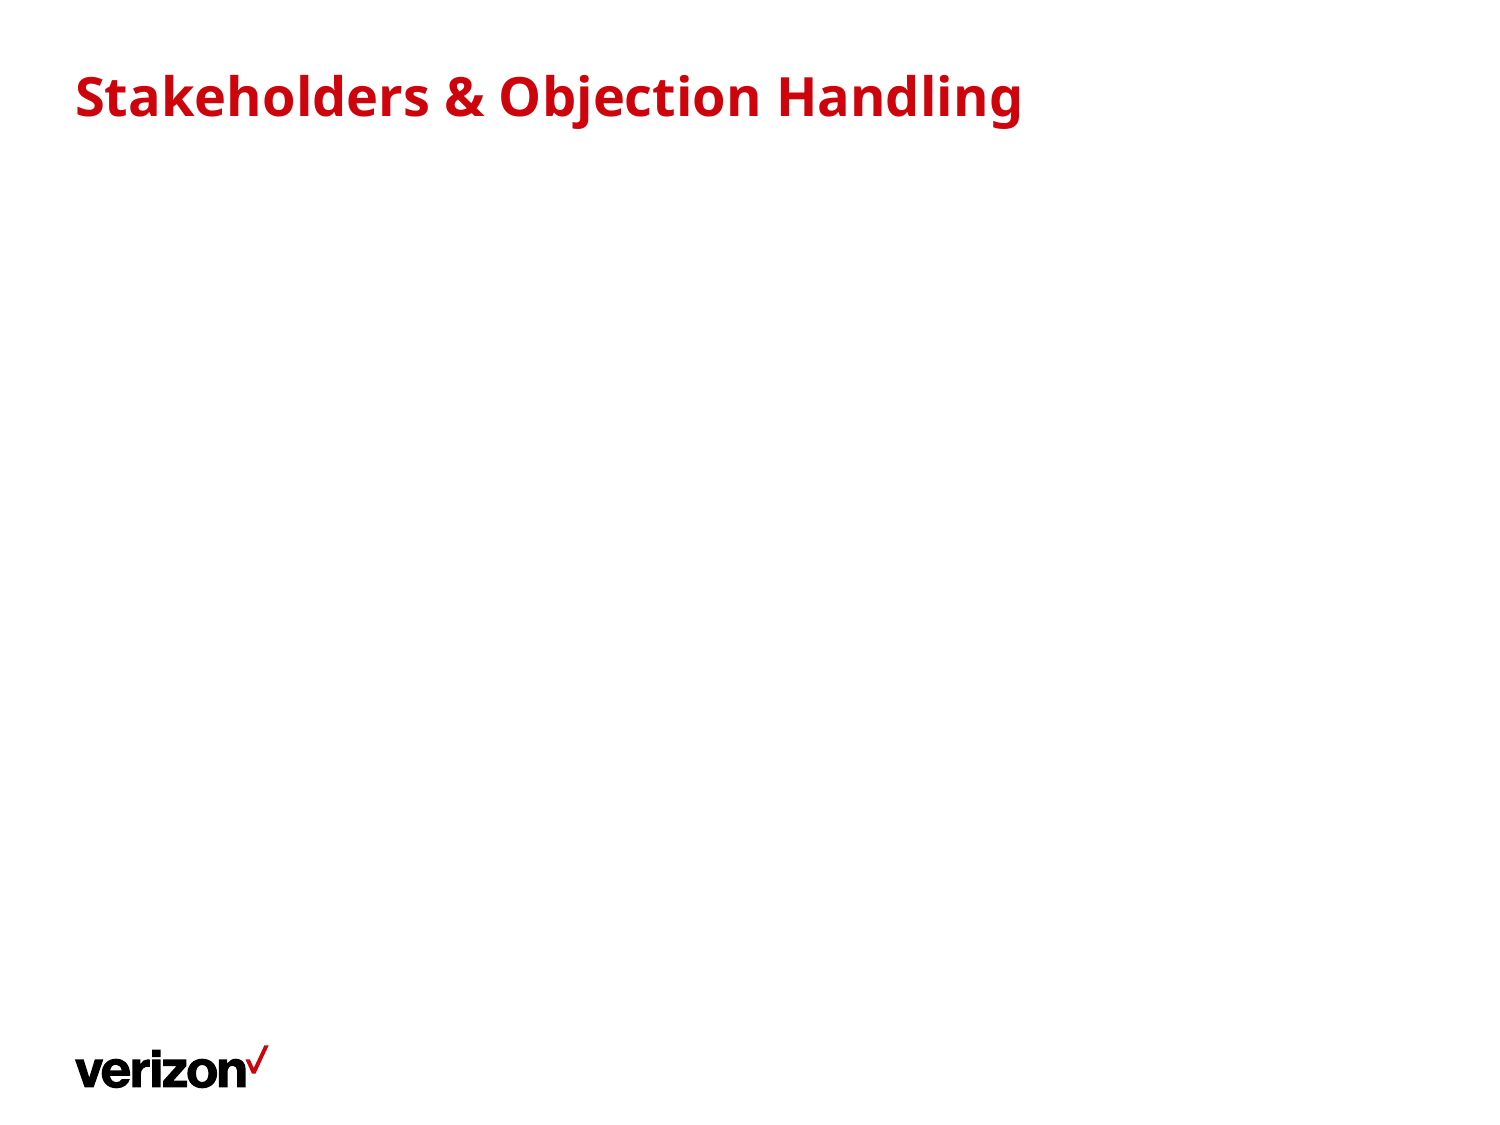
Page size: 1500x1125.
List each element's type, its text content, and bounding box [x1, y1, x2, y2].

title Stakeholders & Objection Handling [75, 69, 1238, 145]
